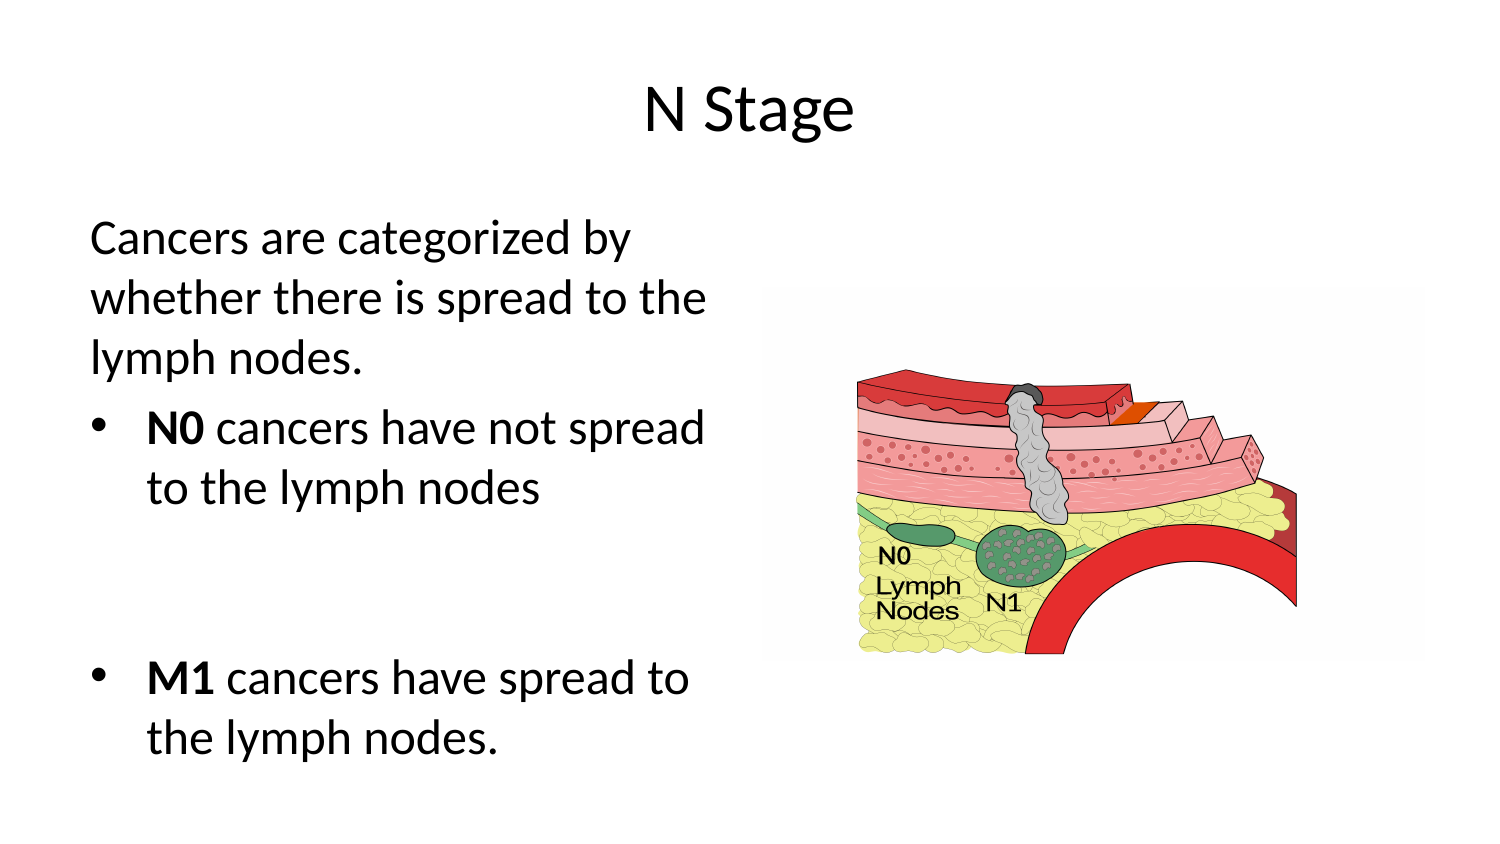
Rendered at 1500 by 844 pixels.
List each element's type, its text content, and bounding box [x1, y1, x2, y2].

title N Stage [75, 33, 1425, 175]
list Cancers are categorized by whether there is spread to the lymph nodes. N0 cancers have not spread to the lymph nodes M1 cancers have spread to the lymph nodes. [75, 196, 738, 754]
picture [762, 287, 1426, 661]
